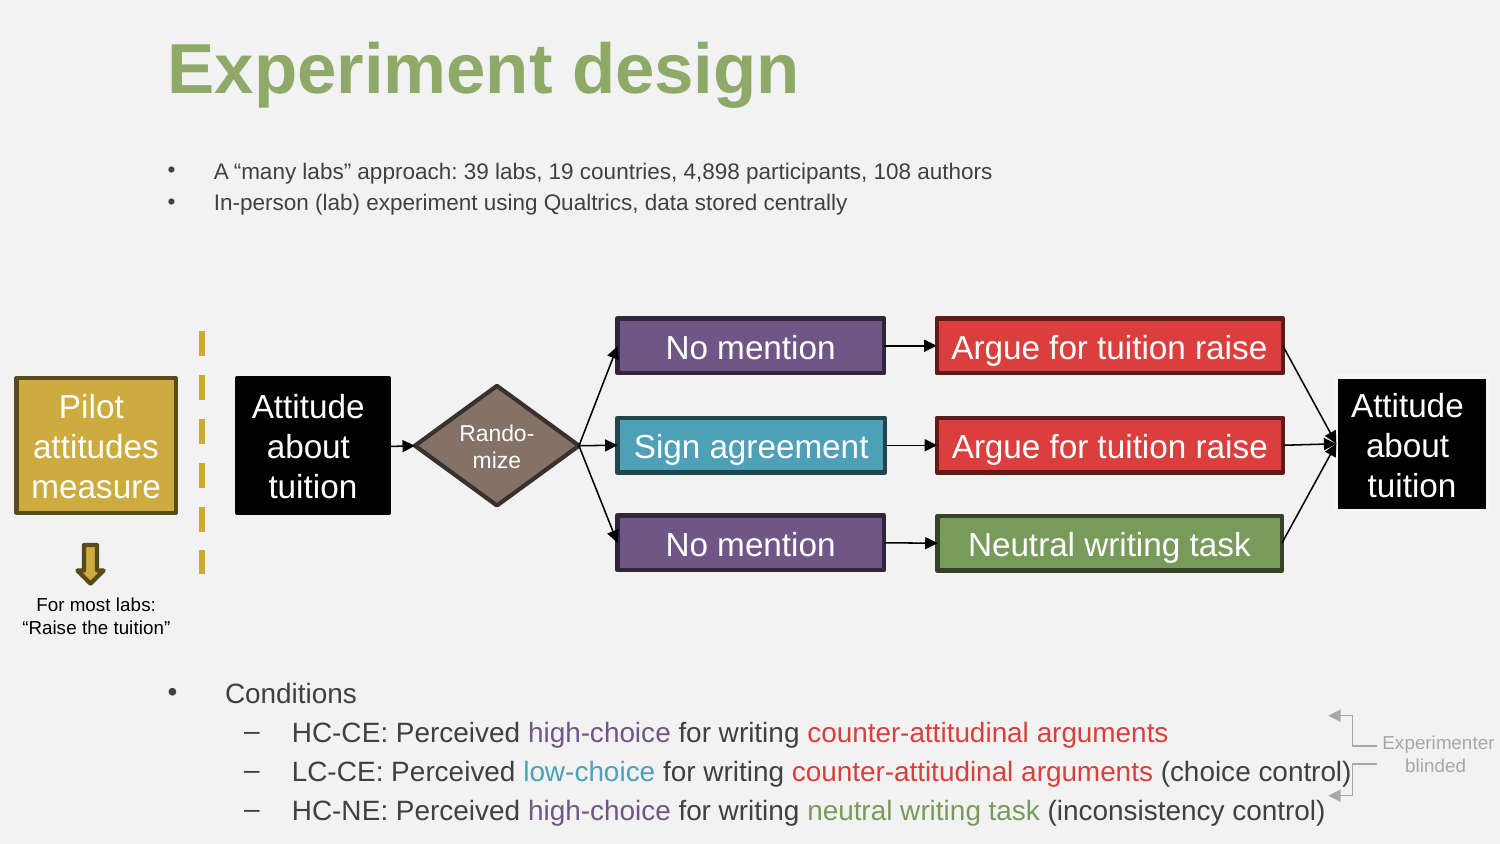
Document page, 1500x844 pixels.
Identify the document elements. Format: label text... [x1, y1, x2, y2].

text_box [617, 318, 1336, 417]
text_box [617, 480, 1336, 572]
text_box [7, 331, 203, 647]
text_box Attitude about tuition [235, 376, 384, 515]
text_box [389, 345, 618, 544]
text_box Conditions HC-CE: Perceived high-choice for writing counter-attitudinal arguments LC-CE: Perceived low-choice for writing counter-attitudinal arguments (choice control) HC-NE: Perceived high-choice for writing neutral writing task (inconsistency control) [167, 675, 1366, 844]
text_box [1328, 715, 1500, 796]
title Experiment design [167, 27, 1341, 108]
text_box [622, 417, 1336, 474]
list A “many labs” approach: 39 labs, 19 countries, 4,898 participants, 108 authors In-person (lab) experiment using Qualtrics, data stored centrally [167, 156, 1341, 216]
text_box Attitude about tuition [1340, 374, 1490, 513]
